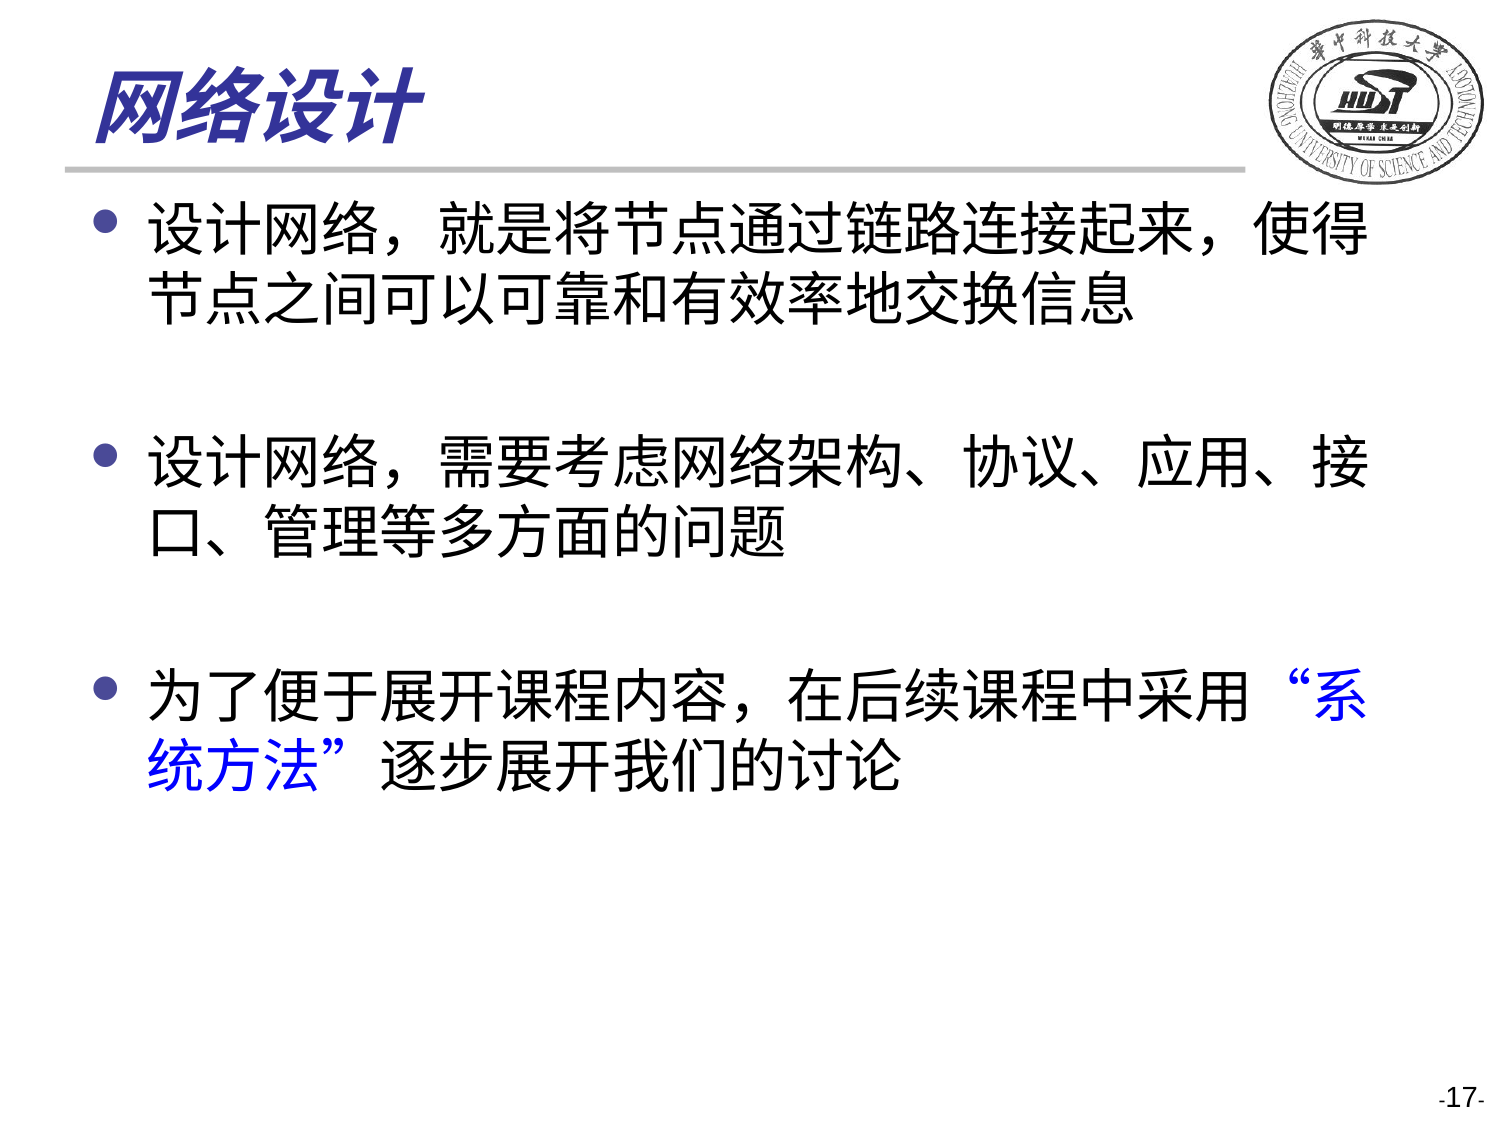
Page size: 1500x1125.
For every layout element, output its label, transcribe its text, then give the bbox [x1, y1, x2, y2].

title 网络设计 [76, 42, 1315, 160]
slide_number -17- [1149, 1070, 1500, 1125]
picture [1257, 18, 1489, 185]
list 设计网络，就是将节点通过链路连接起来，使得节点之间可以可靠和有效率地交换信息 设计网络，需要考虑网络架构、协议、应用、接口、管理等多方面的问题 为了便于展开课程内容，在后续课程中采用“系统方法”逐步展开我们的讨论 [75, 184, 1425, 1059]
